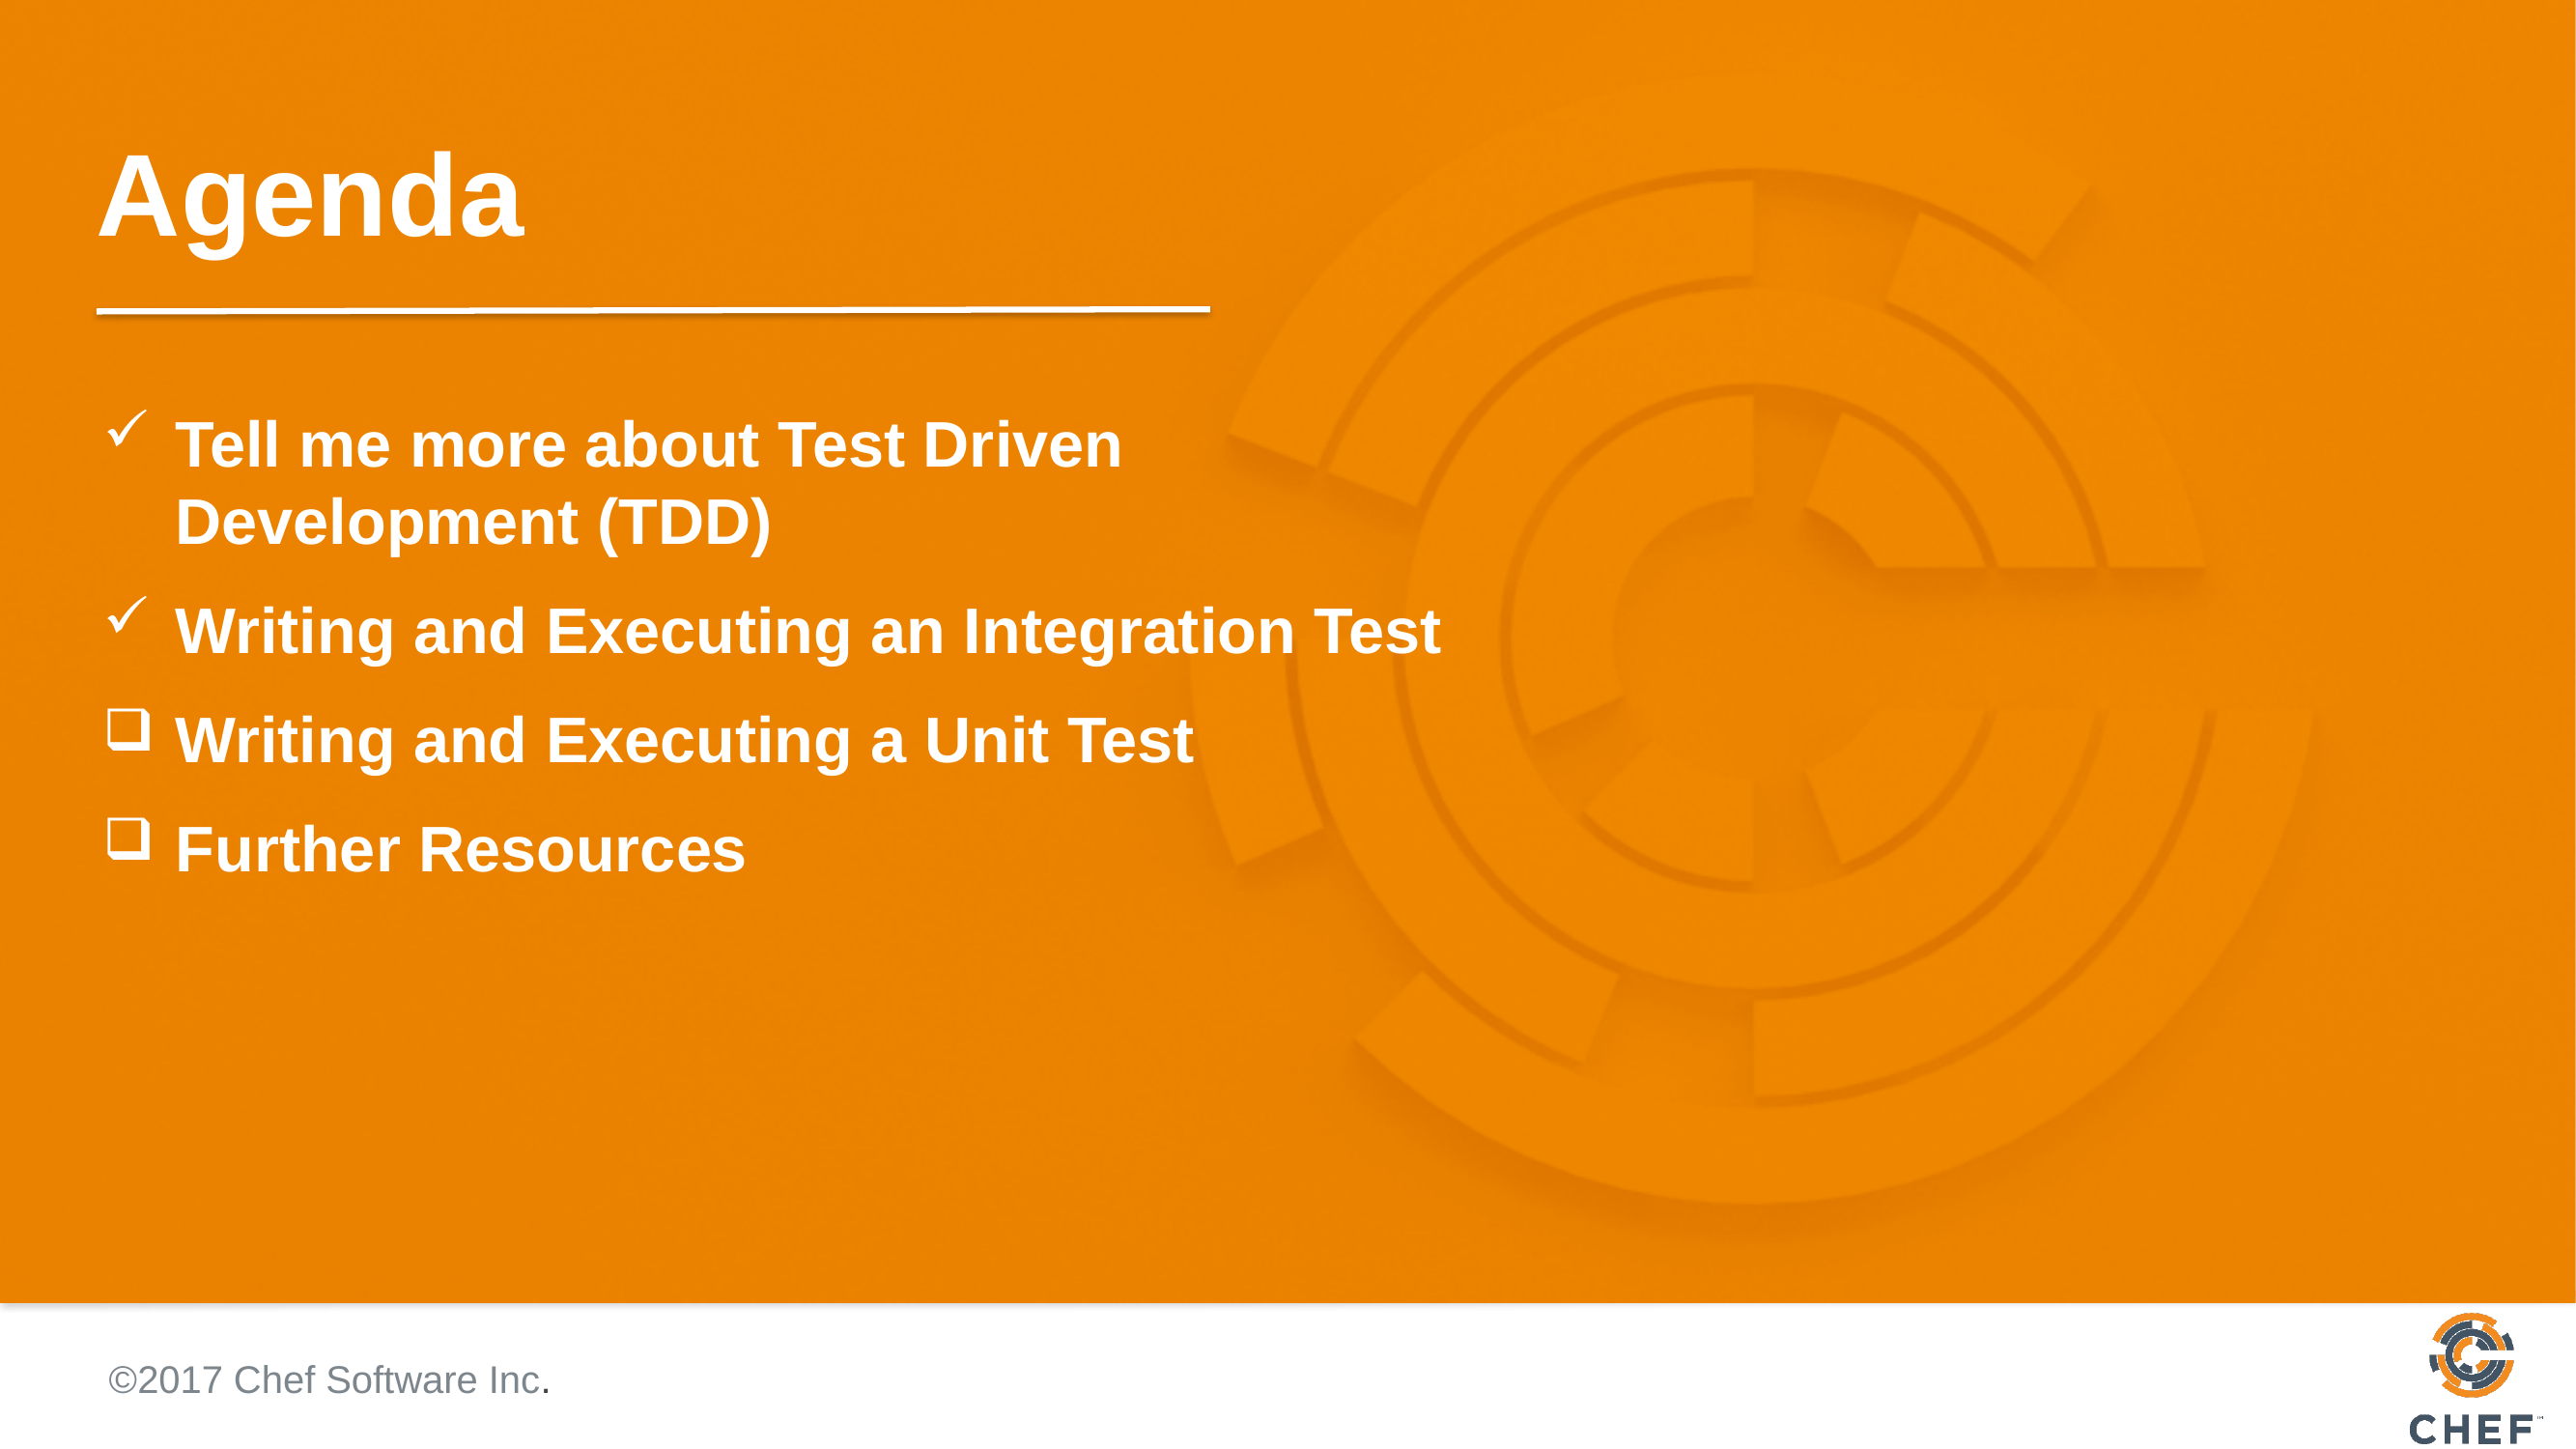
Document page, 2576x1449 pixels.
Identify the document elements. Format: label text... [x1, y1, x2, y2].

list Tell me more about Test Driven Development (TDD) Writing and Executing an Integration Test Writing and Executing a Unit Test Further Resources [102, 402, 1485, 1142]
title Agenda [96, 135, 1210, 268]
picture [0, 0, 2576, 1449]
